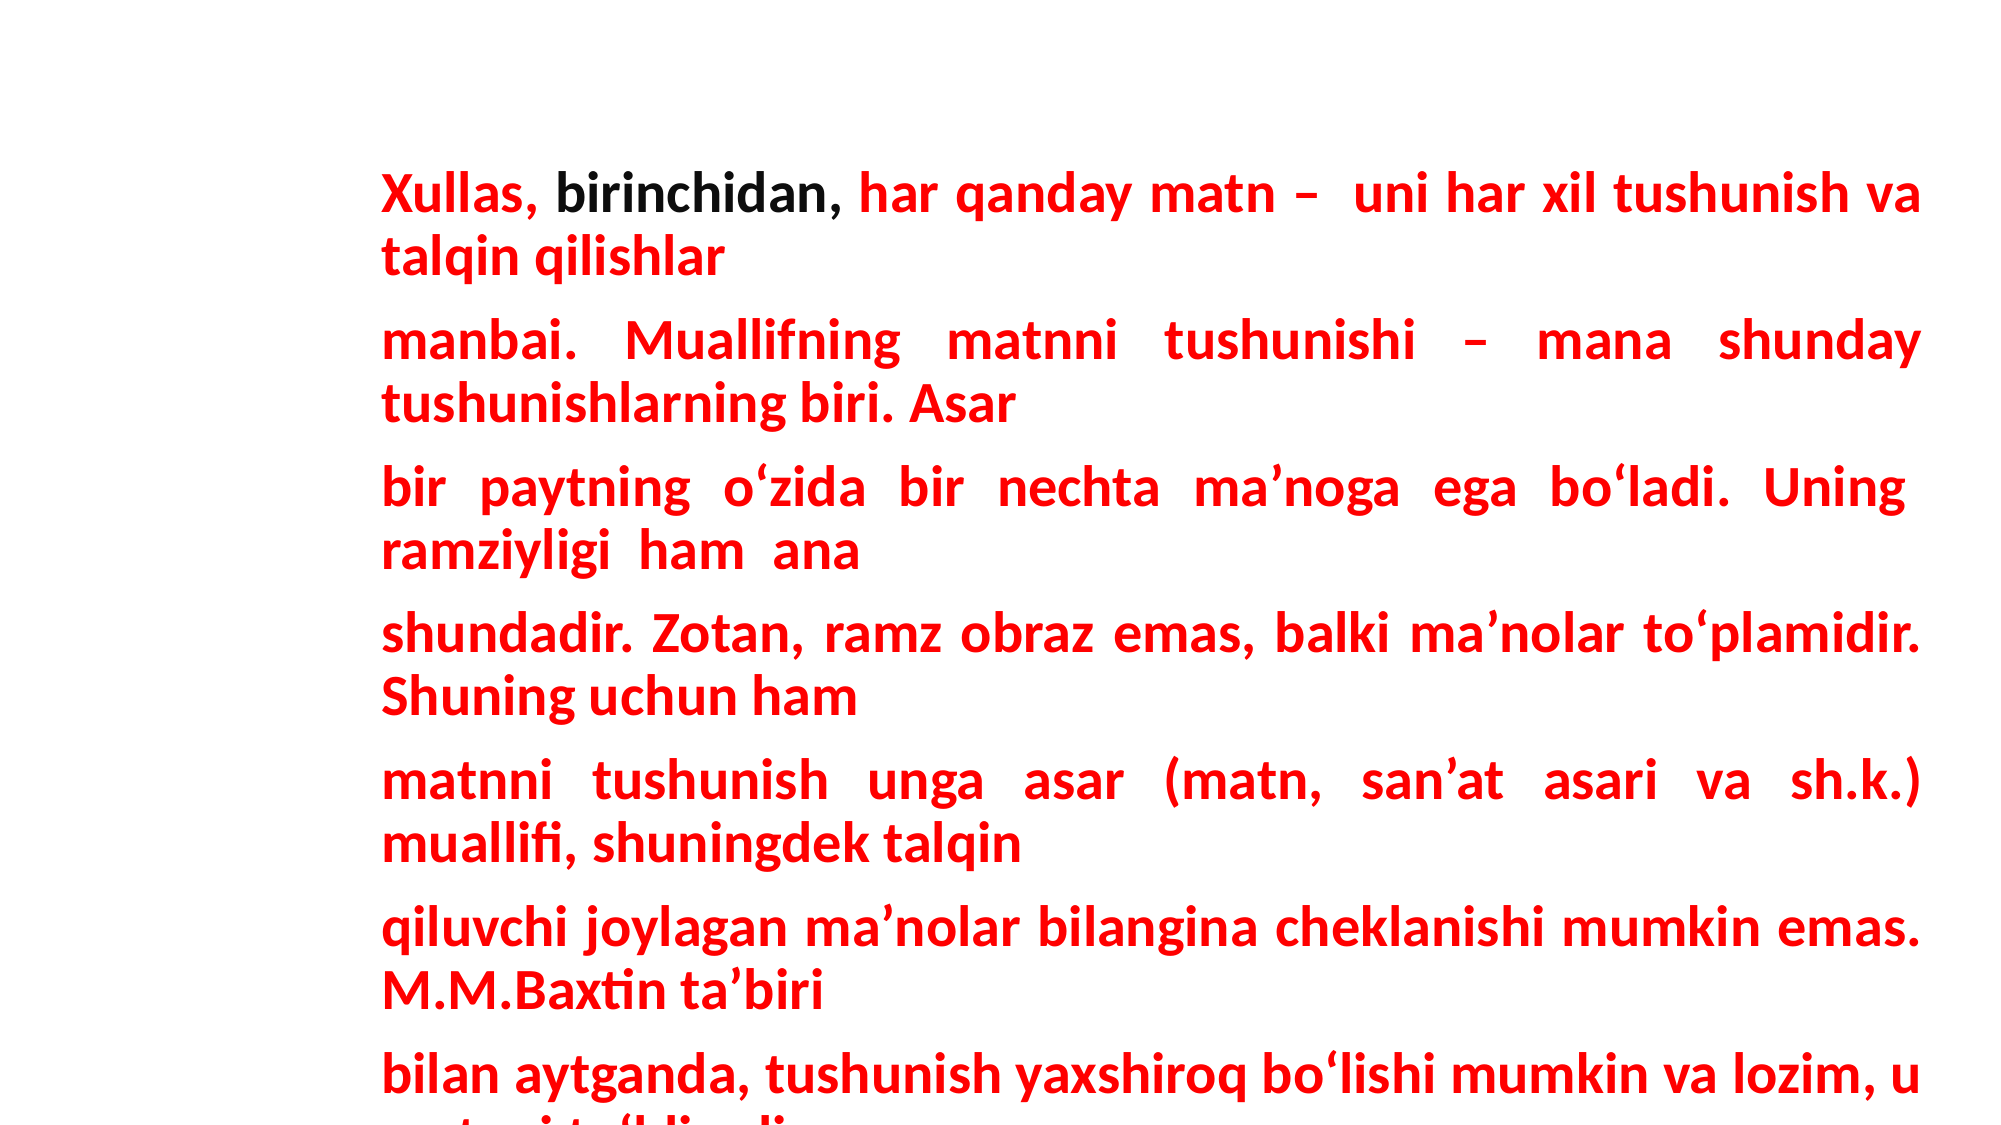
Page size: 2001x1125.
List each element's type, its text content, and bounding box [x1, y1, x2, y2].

list Xullas, birinchidan, har qanday matn – uni har xil tushunish va talqin qilishlar manbai. Muallifning matnni tushunishi – mana shunday tushunishlarning biri. Asar bir paytning o‘zida bir nechta ma’noga ega bo‘ladi. Uning ramziyligi ham ana shundadir. Zotan, ramz obraz emas, balki ma’nolar to‘plamidir. Shuning uchun ham matnni tushunish unga asar (matn, san’at asari va sh.k.) muallifi, shuningdek talqin qiluvchi joylagan ma’nolar bilangina cheklanishi mumkin emas. M.M.Baxtin ta’biri bilan aytganda, tushunish yaxshiroq bo‘lishi mumkin va lozim, u matnni to‘ldiradi, faol ijodiy xususiyat kasb etadi. Ammo matnni tushunish uni talqin qilishning muayyan tarixiy sharoitlariga bog‘liqligi uni sof psixologik va sub’ektiv jarayonga aylantirmaydi. Ikkinchidan, serma’nolilik birdan va darhol namoyon bo‘lmaydi, chunki ma’nolar yashirin, potensial mavjud bo‘lishi va faqat kelgusi davrlarda rivojlanish uchun qulay sharoitlarda o‘zini namoyon etishi mumkin. [366, 154, 1938, 1031]
